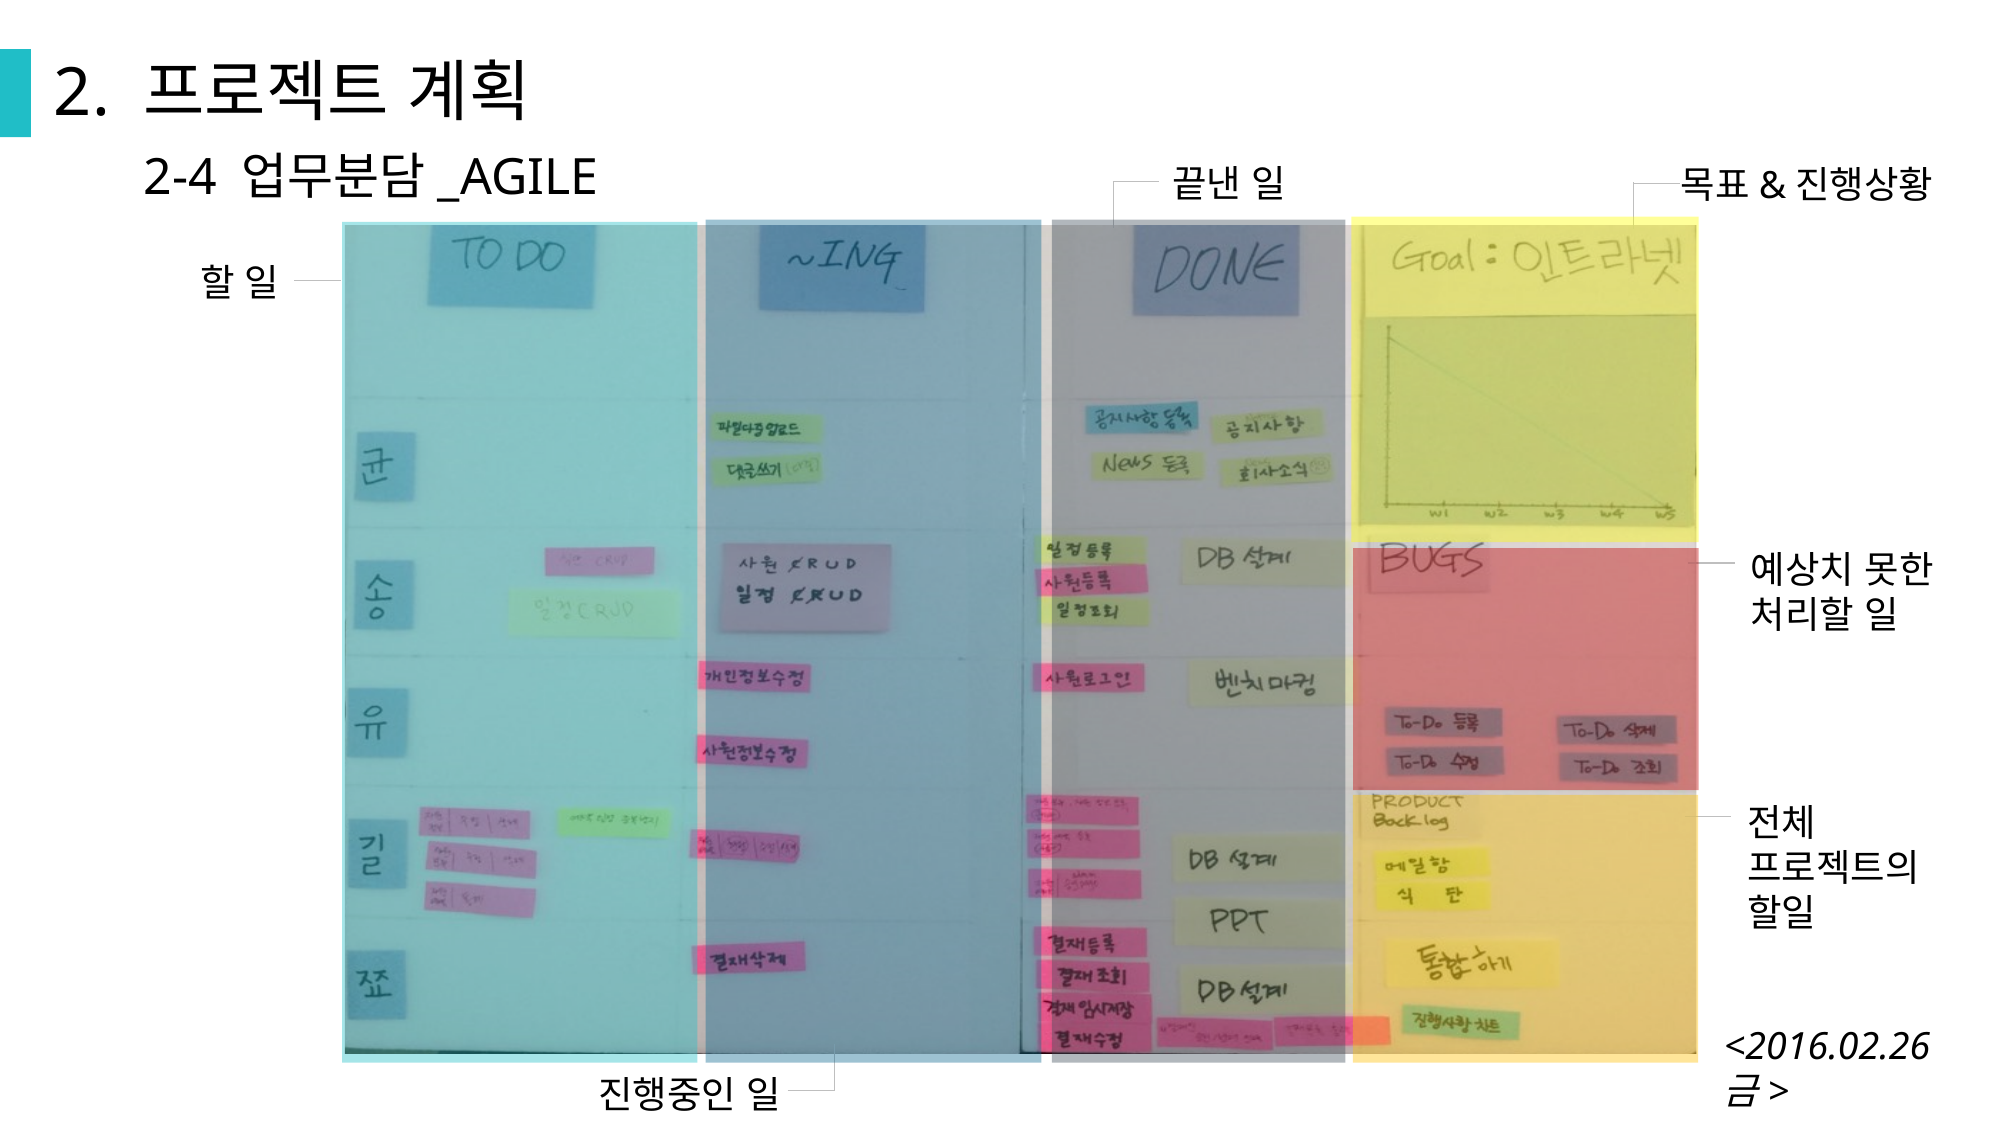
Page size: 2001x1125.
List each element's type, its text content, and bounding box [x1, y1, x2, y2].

picture [344, 225, 1697, 1054]
text_box [1352, 817, 1699, 1064]
text_box <2016.02.26 금> [1709, 1014, 1984, 1120]
text_box 진행중인 일 [583, 1063, 797, 1123]
text_box 할 일 [185, 251, 295, 311]
text_box 목표&진행상황 [1666, 153, 1949, 214]
text_box 예상치 못한 처리할 일 [1736, 538, 1949, 643]
text_box 2. 프로젝트 계획 [39, 41, 1010, 136]
text_box [1051, 219, 1346, 225]
text_box [1350, 216, 1700, 543]
text_box 2-4 업무분담_AGILE [129, 137, 906, 212]
text_box [341, 221, 698, 1064]
text_box [1051, 1054, 1346, 1064]
text_box 전체 프로젝트의 할일 [1732, 791, 1946, 942]
text_box [705, 1054, 1042, 1064]
text_box [705, 219, 1042, 225]
text_box [0, 48, 32, 138]
text_box 끝낸 일 [1157, 152, 1302, 213]
